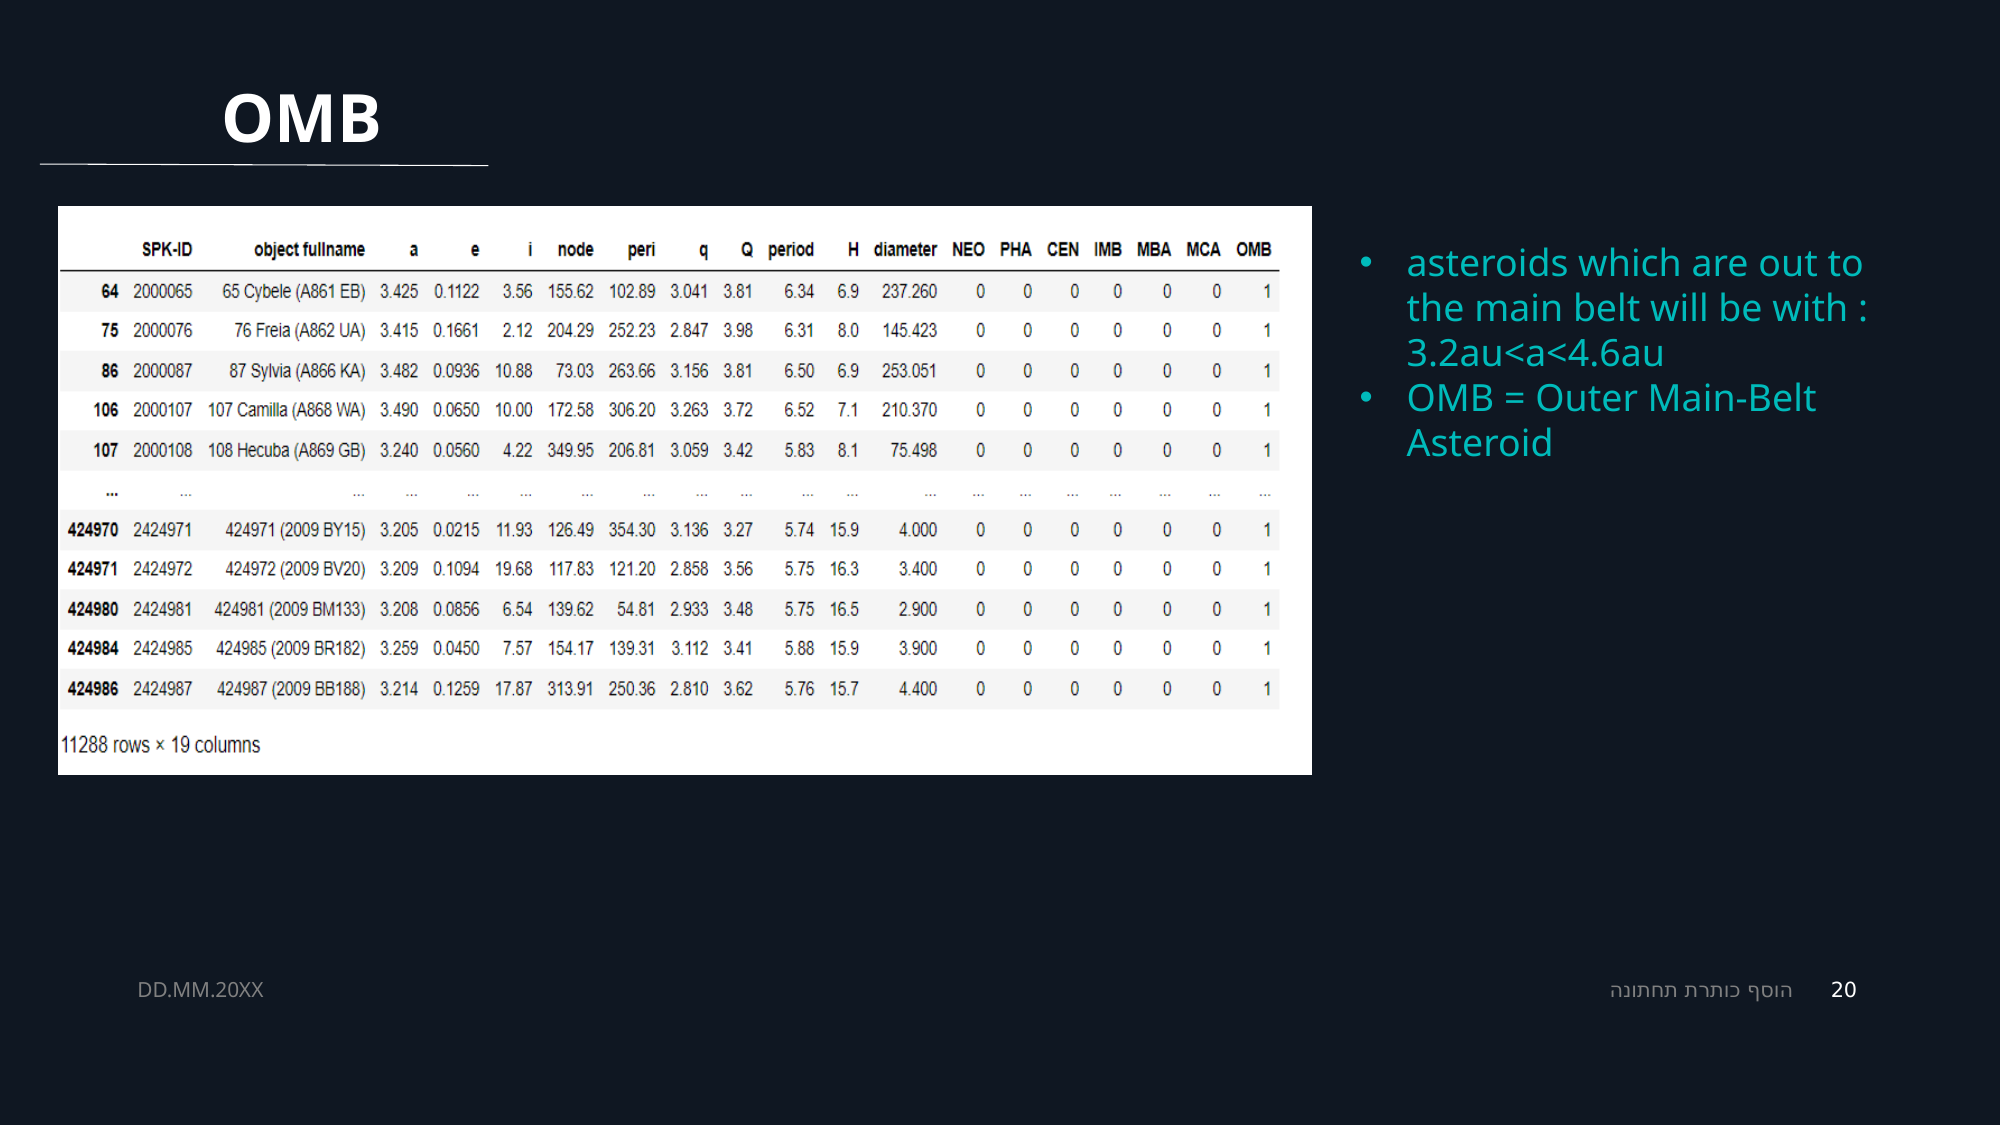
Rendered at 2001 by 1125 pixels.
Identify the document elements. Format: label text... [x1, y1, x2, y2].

footer הוסף כותרת תחתונה [1329, 964, 1809, 1014]
text_box asteroids which are out to the main belt will be with : 3.2au<a<4.6au OMB = Outer Main-Belt Asteroid [1344, 231, 1942, 472]
title OMB [0, 0, 398, 164]
slide_number 20 [1814, 964, 1873, 1014]
picture [58, 206, 1312, 775]
slide_number DD.MM.20XX [137, 964, 357, 1014]
